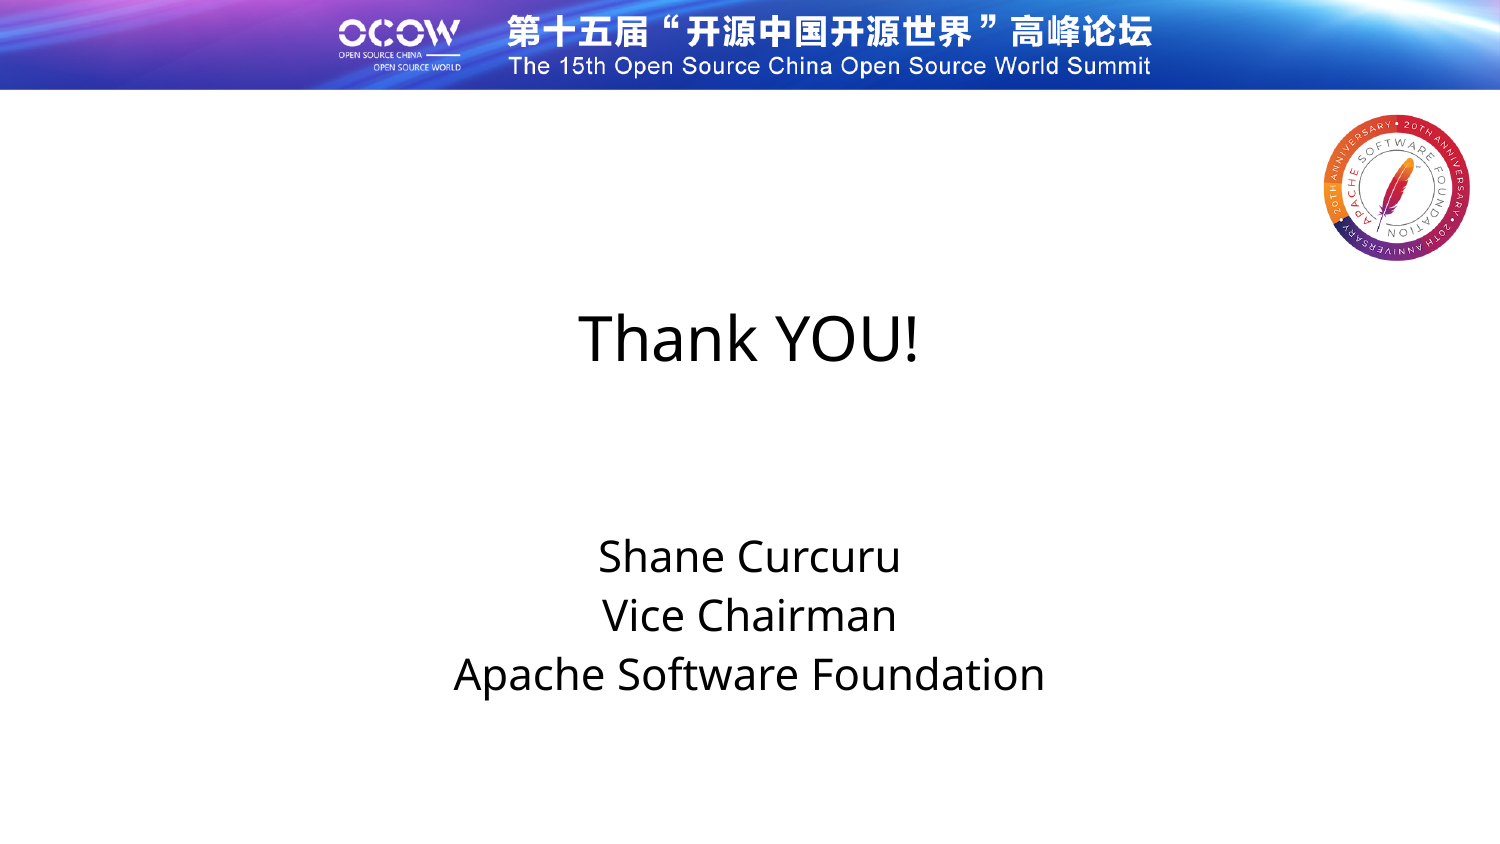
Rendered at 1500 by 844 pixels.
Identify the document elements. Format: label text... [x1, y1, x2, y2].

text_box Thank YOU! [571, 291, 929, 382]
text_box Shane Curcuru Vice Chairman Apache Software Foundation [264, 521, 1235, 707]
picture [0, 0, 1500, 844]
